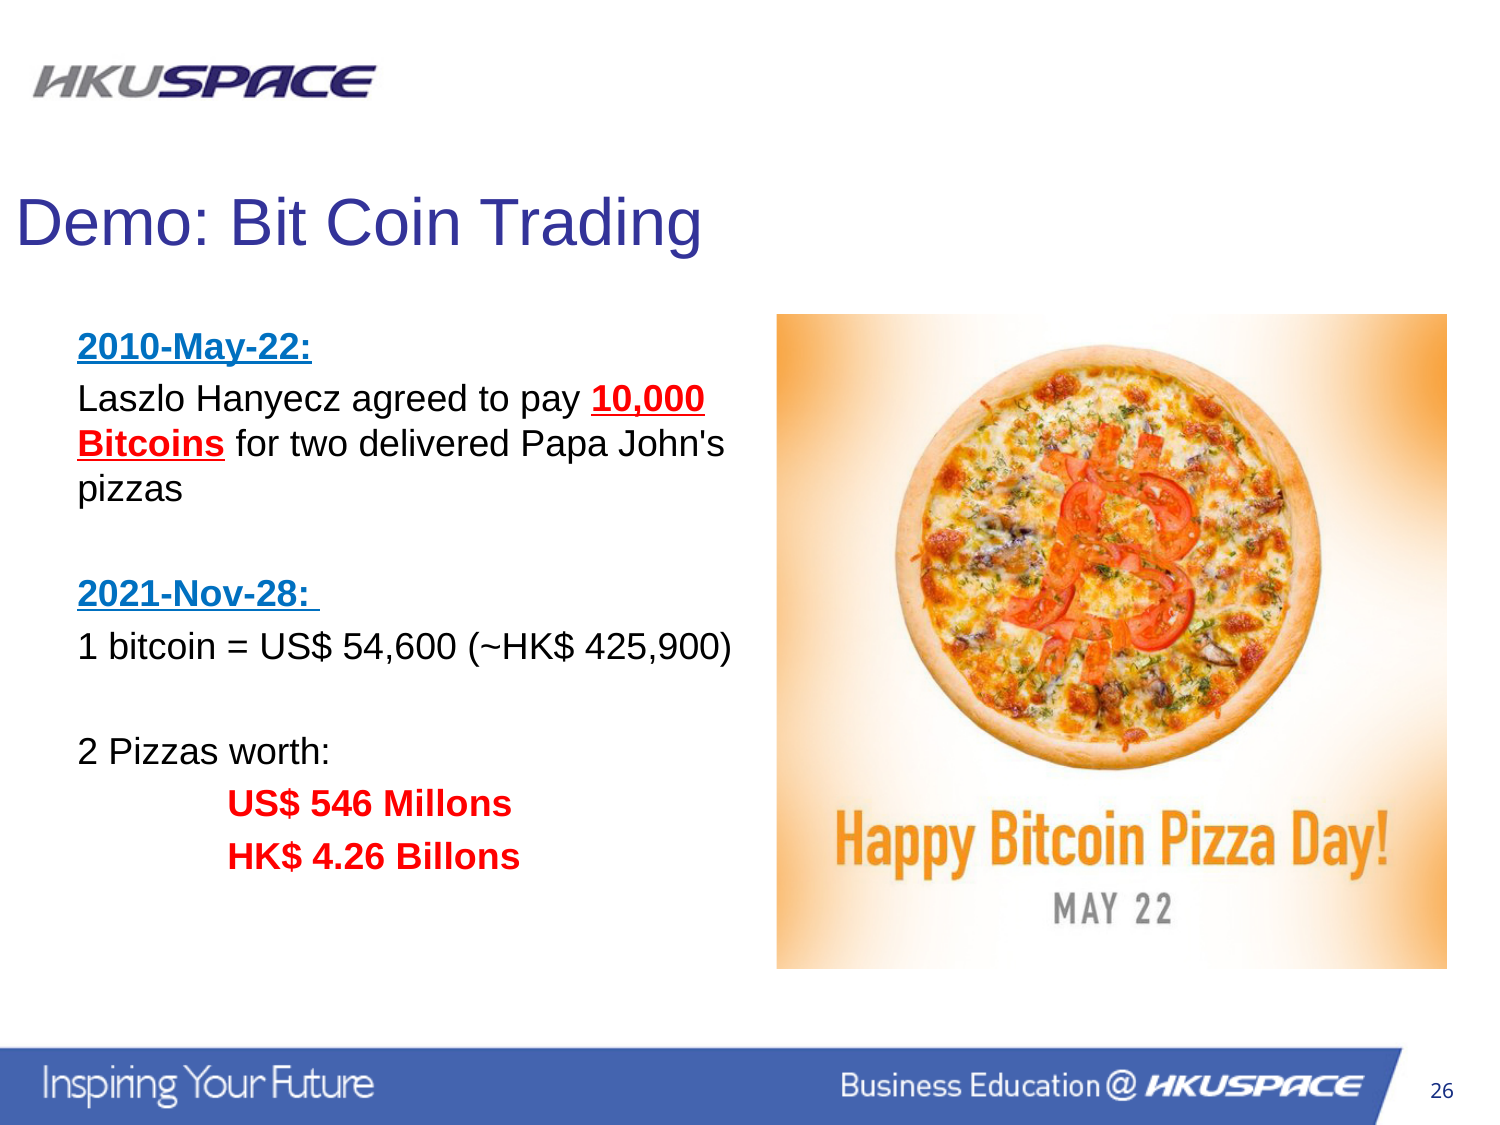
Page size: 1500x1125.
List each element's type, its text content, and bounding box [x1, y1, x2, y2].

title Demo: Bit Coin Trading [0, 101, 1325, 266]
text_box 2010-May-22: Laszlo Hanyecz agreed to pay 10,000 Bitcoins for two delivered Papa John's pizzas 2021-Nov-28: 1 bitcoin = US$ 54,600 (~HK$ 425,900) 2 Pizzas worth: US$ 546 Millons HK$ 4.26 Billons [62, 314, 762, 972]
picture [0, 0, 1500, 1125]
slide_number 26 [1415, 1070, 1499, 1125]
